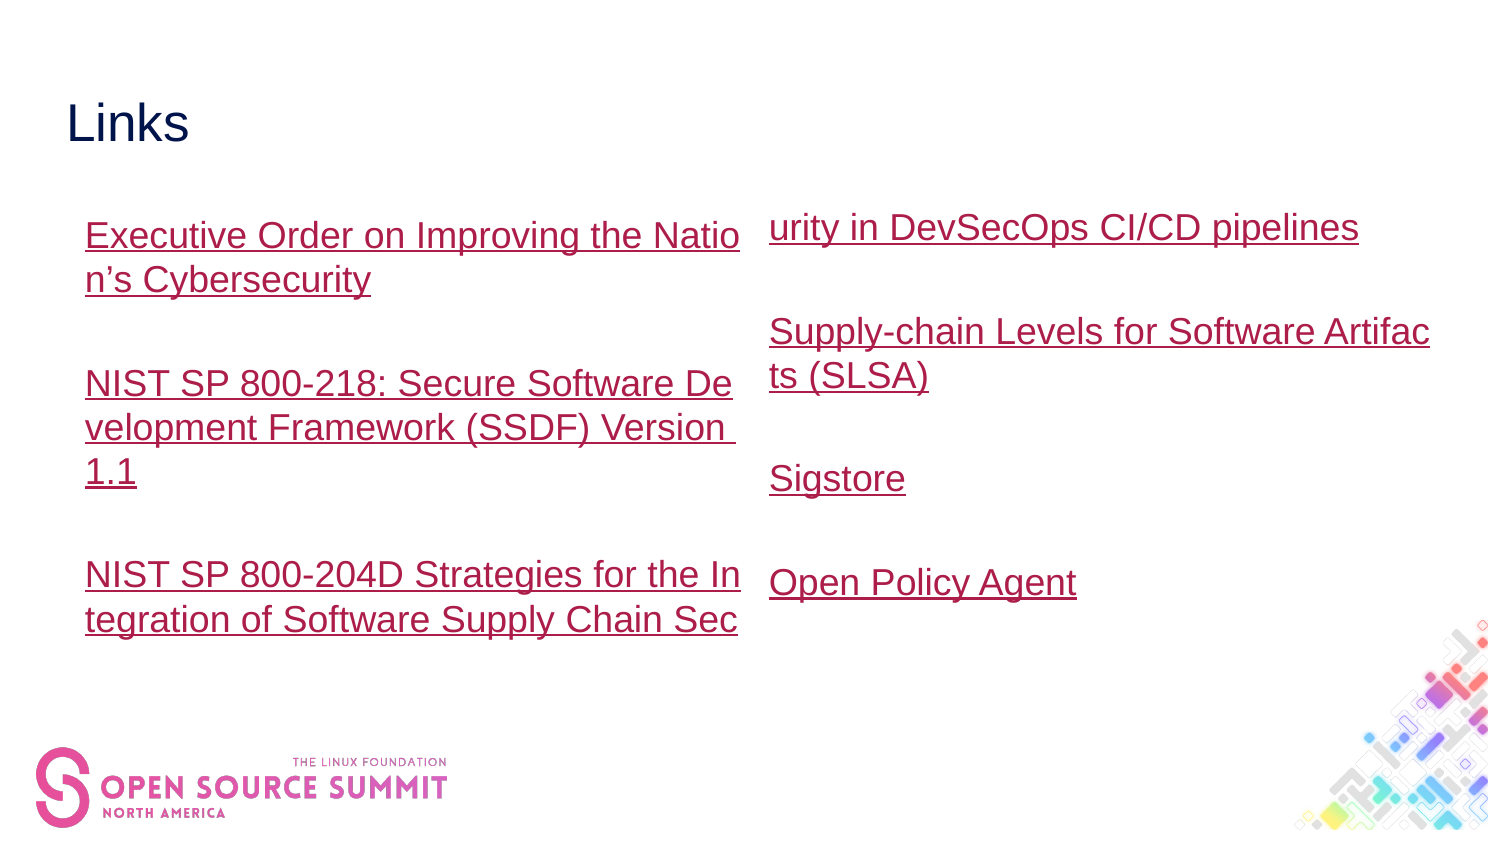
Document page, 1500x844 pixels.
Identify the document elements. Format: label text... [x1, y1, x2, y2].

title Links [51, 72, 1449, 167]
picture [36, 747, 447, 828]
picture [1294, 620, 1488, 830]
list Executive Order on Improving the Nation’s Cybersecurity NIST SP 800-218: Secure Software Development Framework (SSDF) Version 1.1 NIST SP 800-204D Strategies for the Integration of Software Supply Chain Security in DevSecOps CI/CD pipelines Supply-chain Levels for Software Artifacts (SLSA) Sigstore Open Policy Agent [51, 189, 1449, 734]
